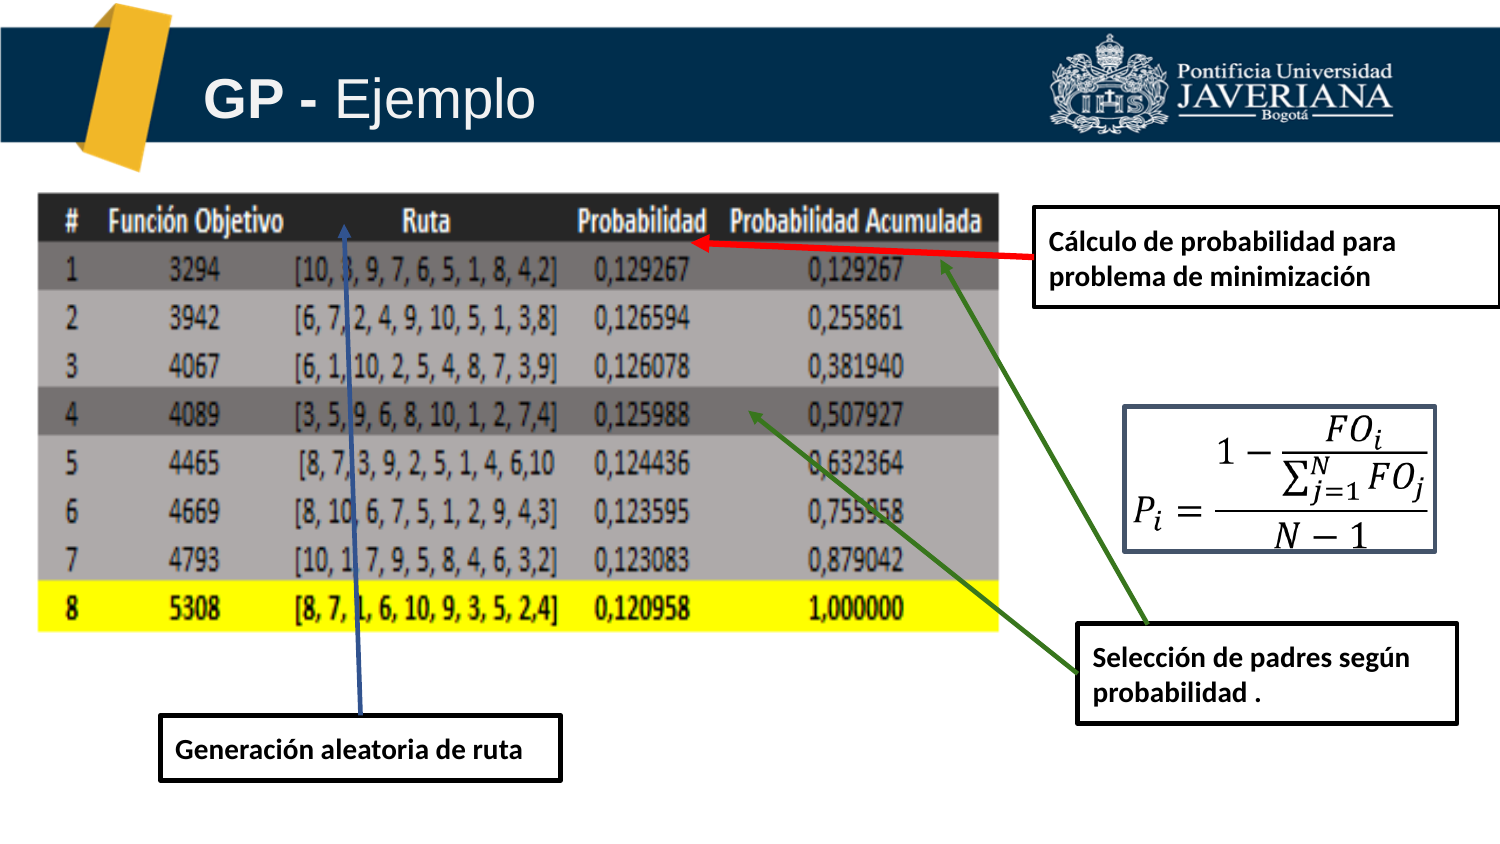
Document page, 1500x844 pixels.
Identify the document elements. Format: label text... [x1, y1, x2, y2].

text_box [747, 410, 1078, 675]
text_box Cálculo de probabilidad para problema de minimización [1034, 207, 1500, 308]
picture [30, 181, 1012, 654]
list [0, 0, 1500, 183]
text_box Selección de padres según probabilidad . [1077, 623, 1458, 724]
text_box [940, 258, 1149, 625]
picture [1149, 408, 1434, 550]
text_box Generación aleatoria de ruta [160, 715, 561, 781]
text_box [690, 242, 1035, 258]
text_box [343, 223, 361, 716]
